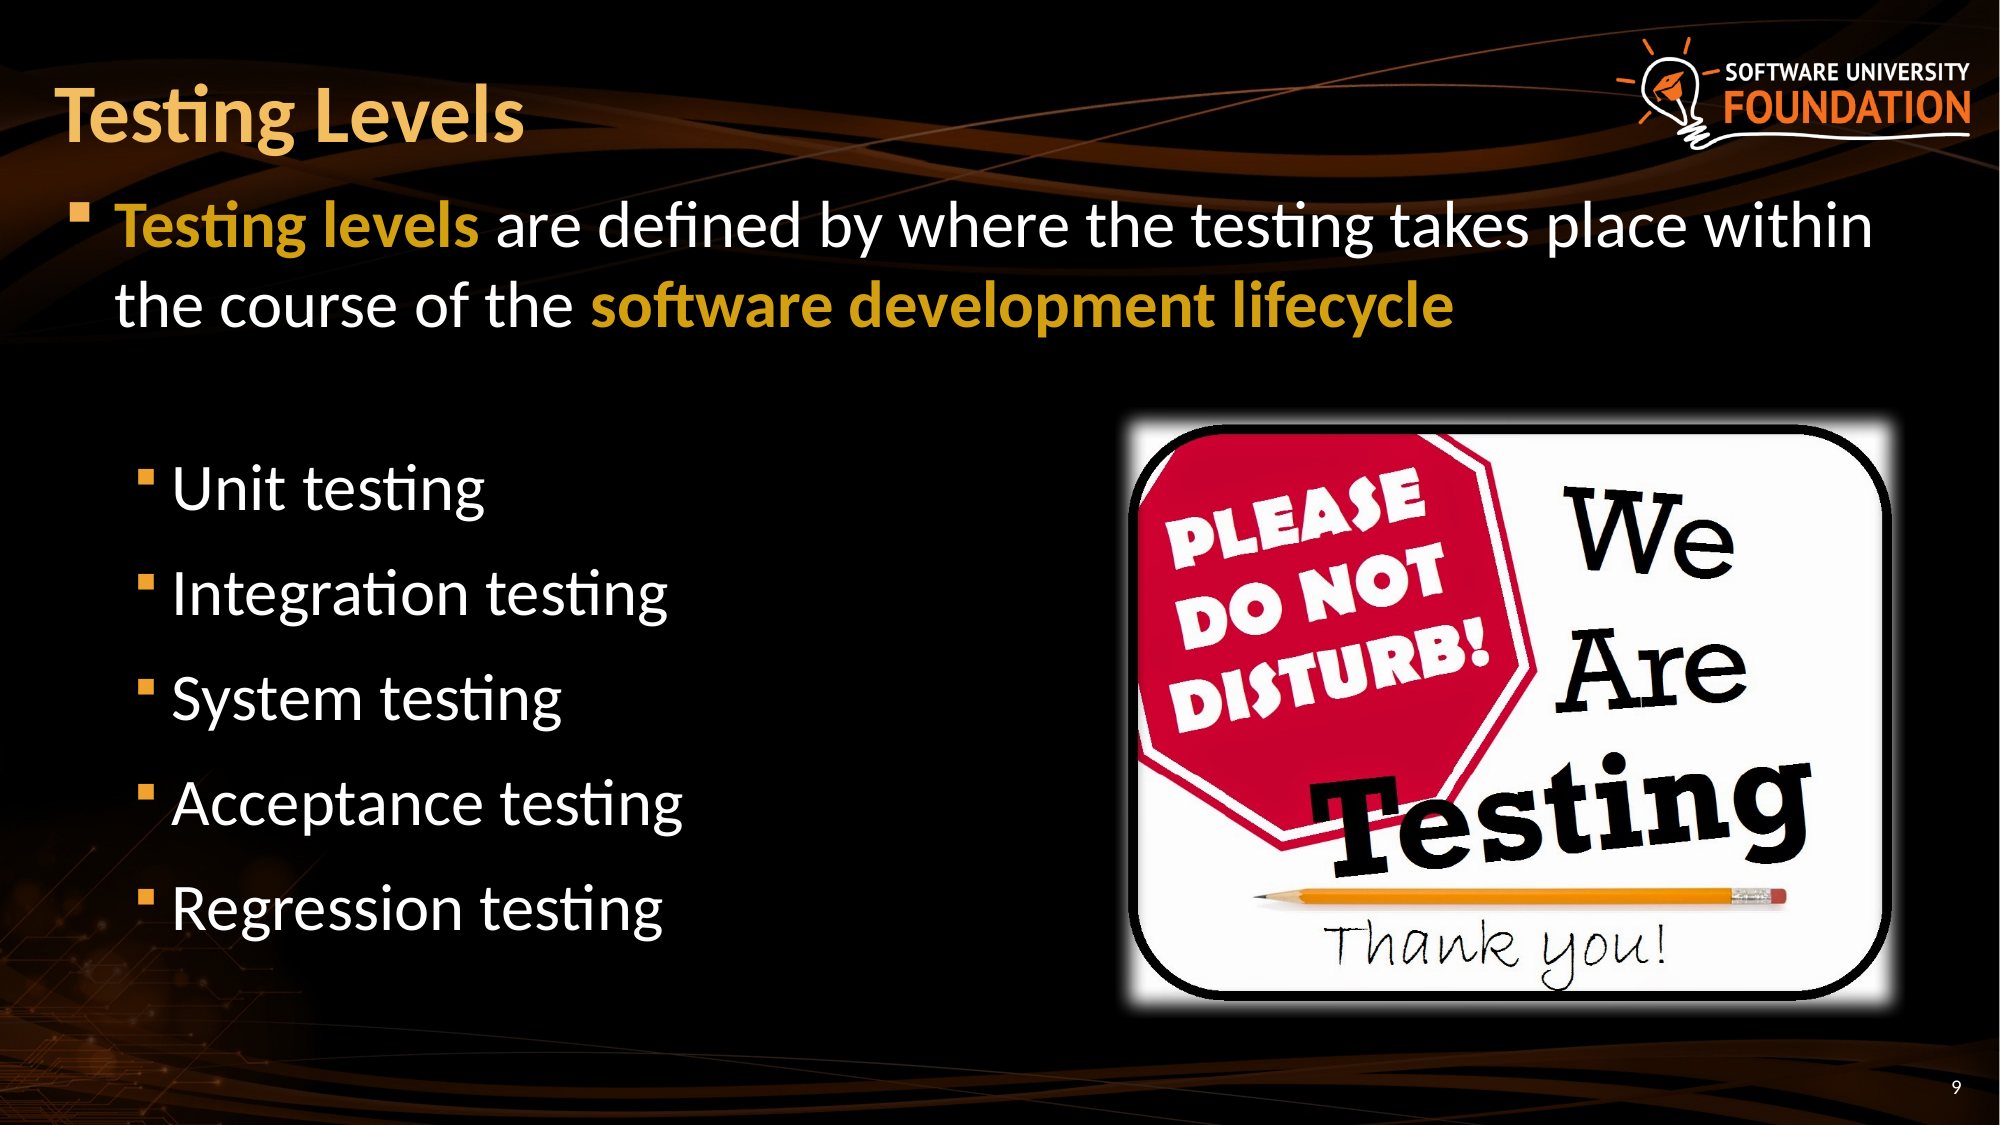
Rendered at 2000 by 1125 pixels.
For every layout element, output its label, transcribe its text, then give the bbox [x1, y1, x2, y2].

list Testing levels are defined by where the testing takes place within the course of the software development lifecycle [46, 174, 1947, 363]
slide_number 9 [1897, 1070, 1968, 1103]
text_box Testing Levels [37, 24, 1609, 208]
picture [0, 0, 2000, 1125]
text_box Unit testing Integration testing System testing Acceptance testing Regression testing [54, 437, 1180, 1063]
